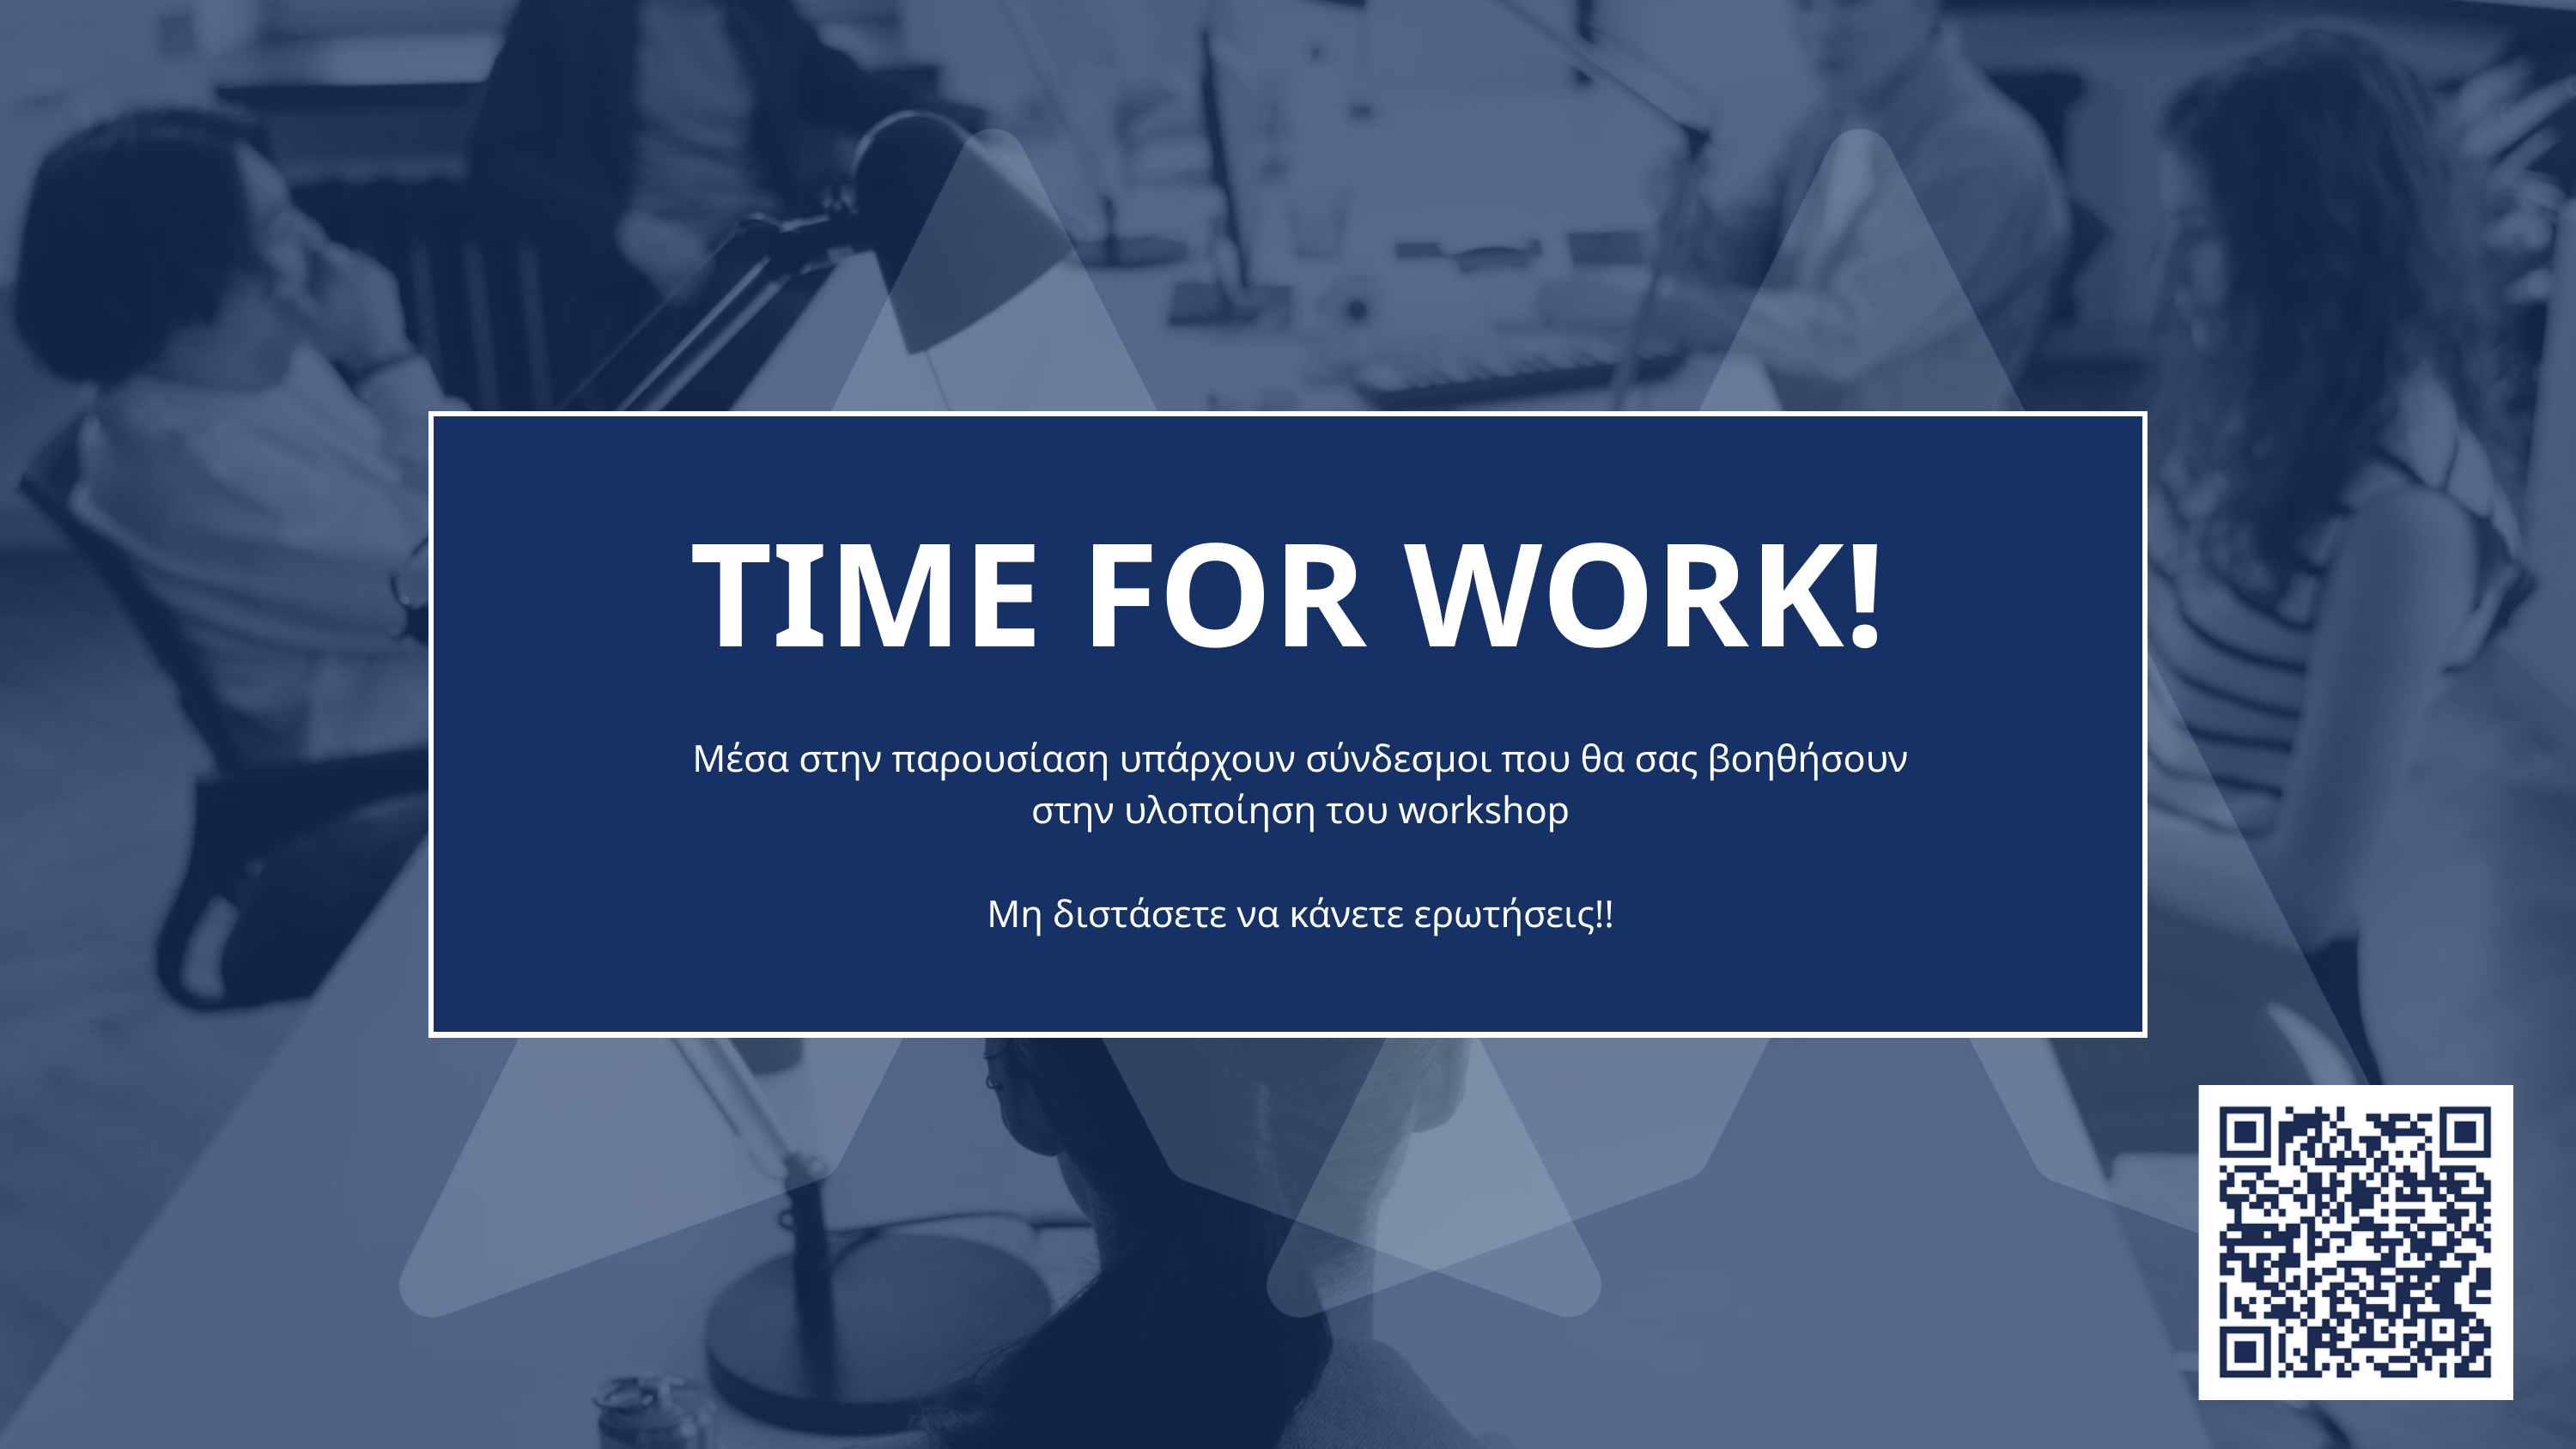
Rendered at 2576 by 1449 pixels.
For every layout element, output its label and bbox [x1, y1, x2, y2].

text_box [390, 123, 1612, 1326]
text_box [2198, 1085, 2513, 1400]
text_box [1612, 123, 2479, 1326]
text_box [0, 0, 2576, 1449]
text_box [430, 413, 2145, 1035]
